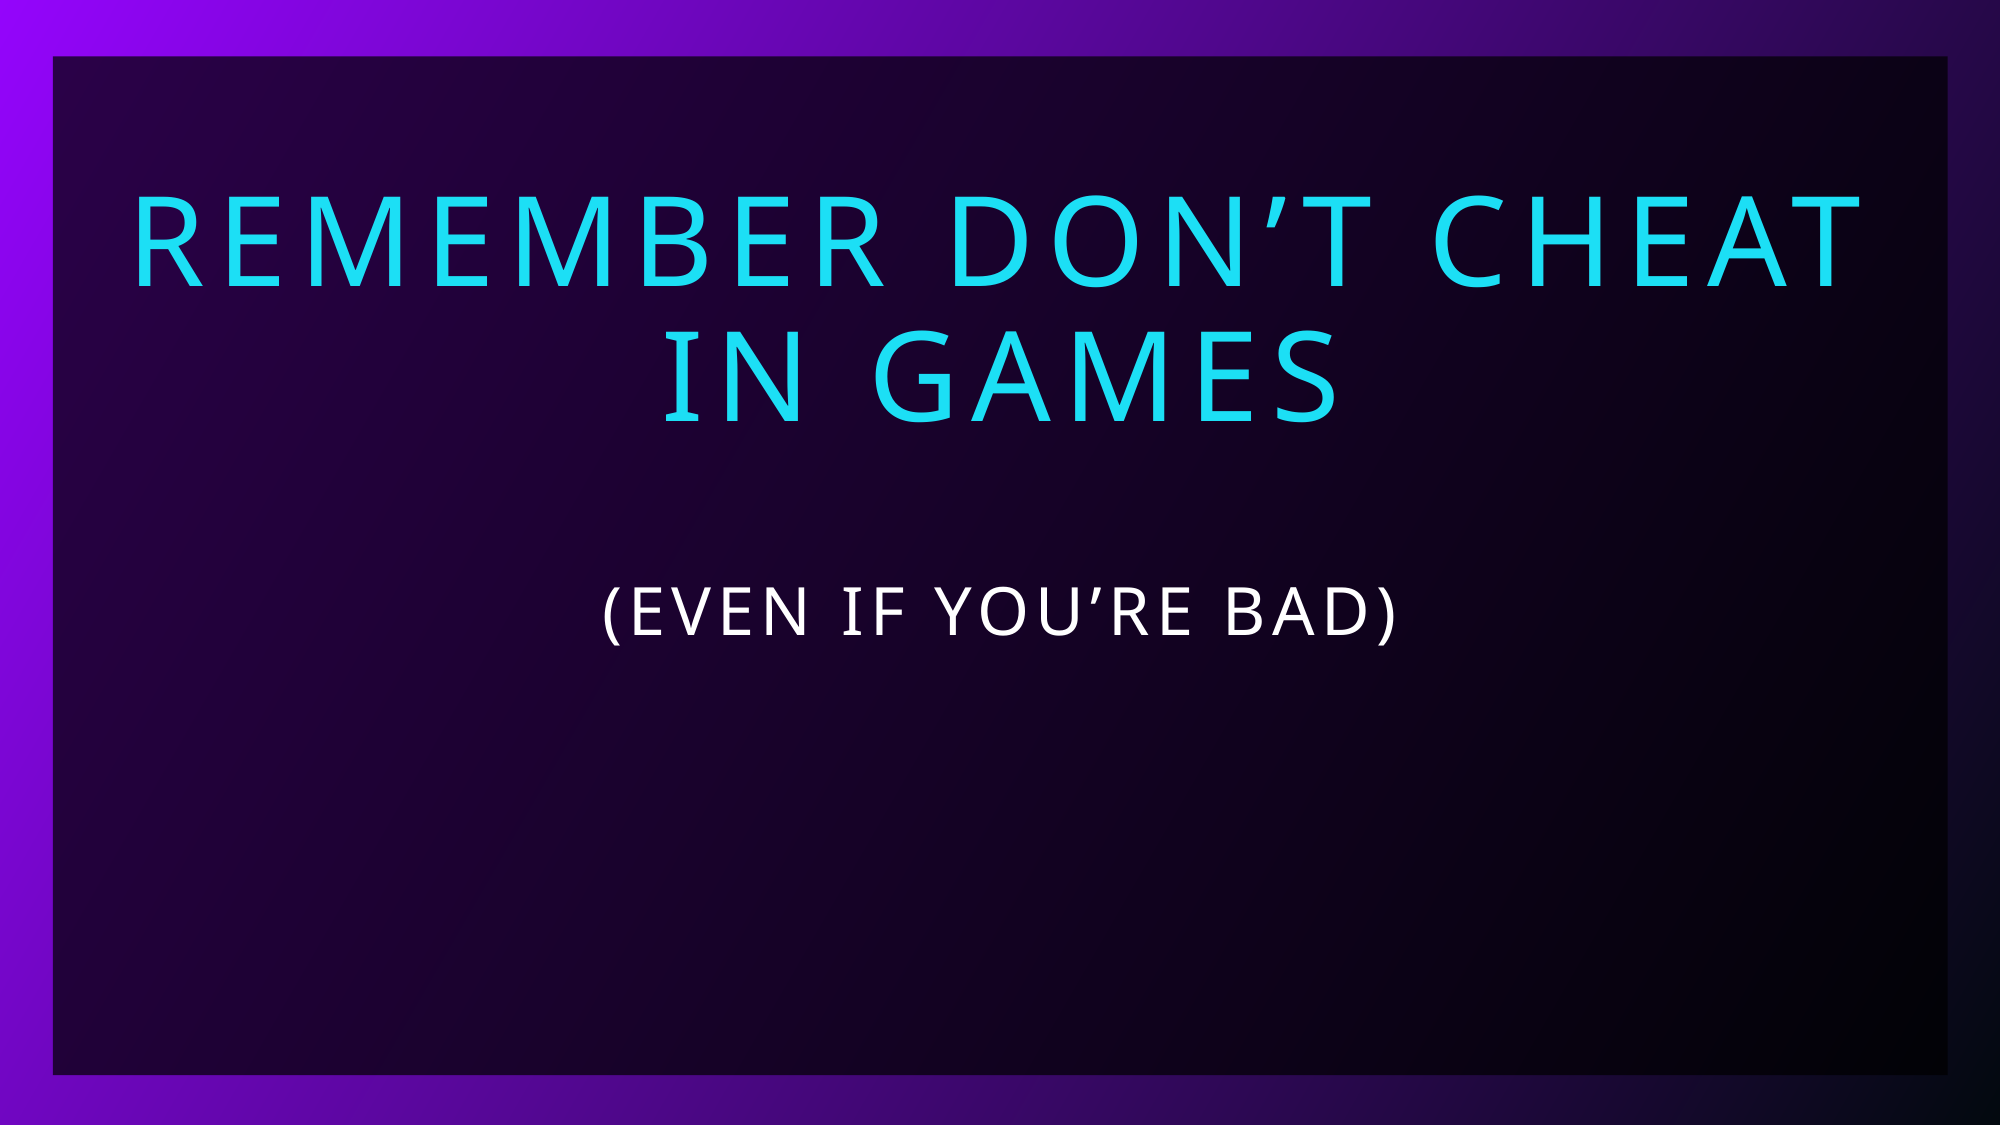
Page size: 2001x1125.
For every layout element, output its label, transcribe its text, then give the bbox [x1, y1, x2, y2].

subtitle remember don’t cheat in games [52, 170, 1950, 563]
title (even if you’re bad) [52, 563, 1948, 658]
